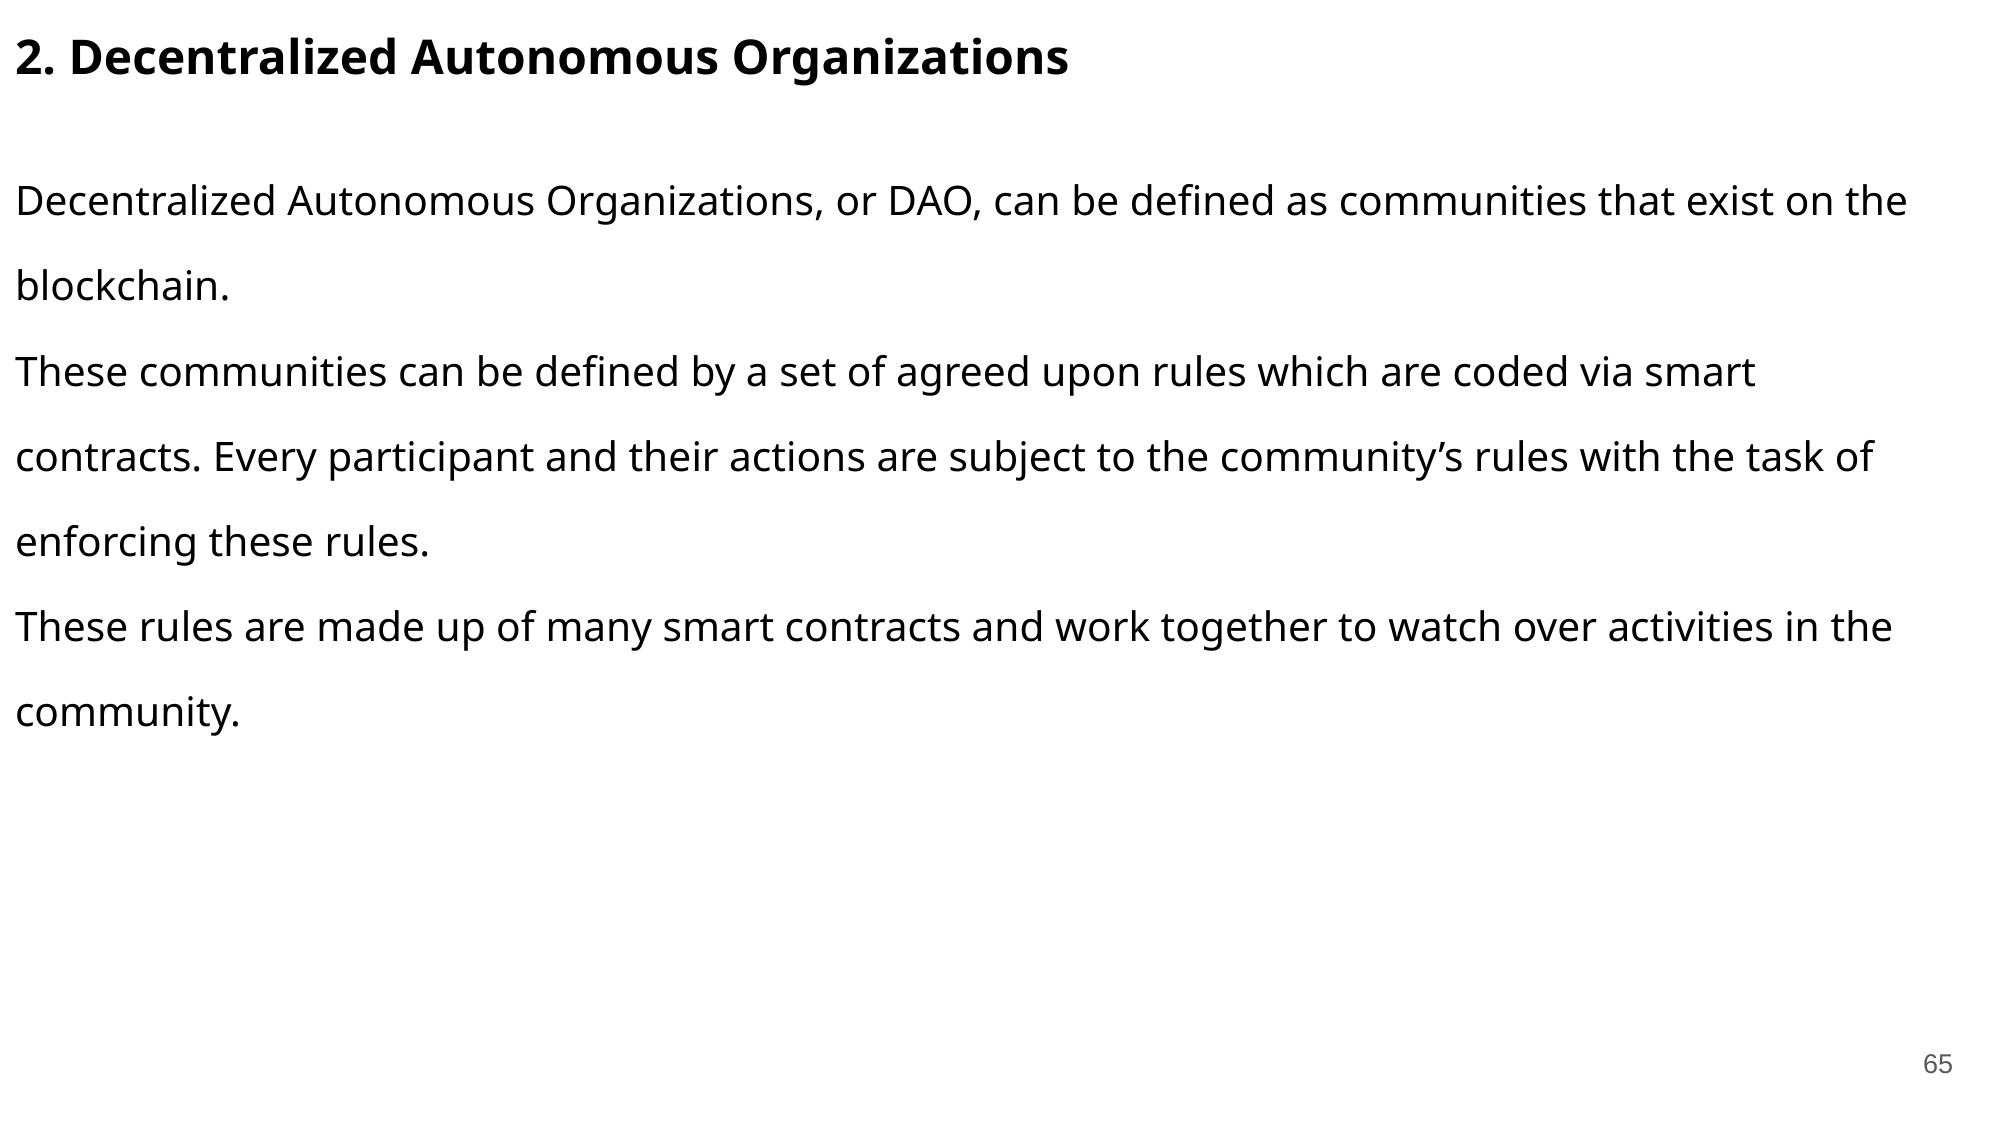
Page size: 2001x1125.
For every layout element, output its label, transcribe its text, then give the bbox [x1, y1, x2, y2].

text_box 2. Decentralized Autonomous Organizations Decentralized Autonomous Organizations, or DAO, can be defined as communities that exist on the blockchain. These communities can be defined by a set of agreed upon rules which are coded via smart contracts. Every participant and their actions are subject to the community’s rules with the task of enforcing these rules. These rules are made up of many smart contracts and work together to watch over activities in the community. [0, 0, 1960, 861]
slide_number 65 [1853, 1019, 1974, 1106]
